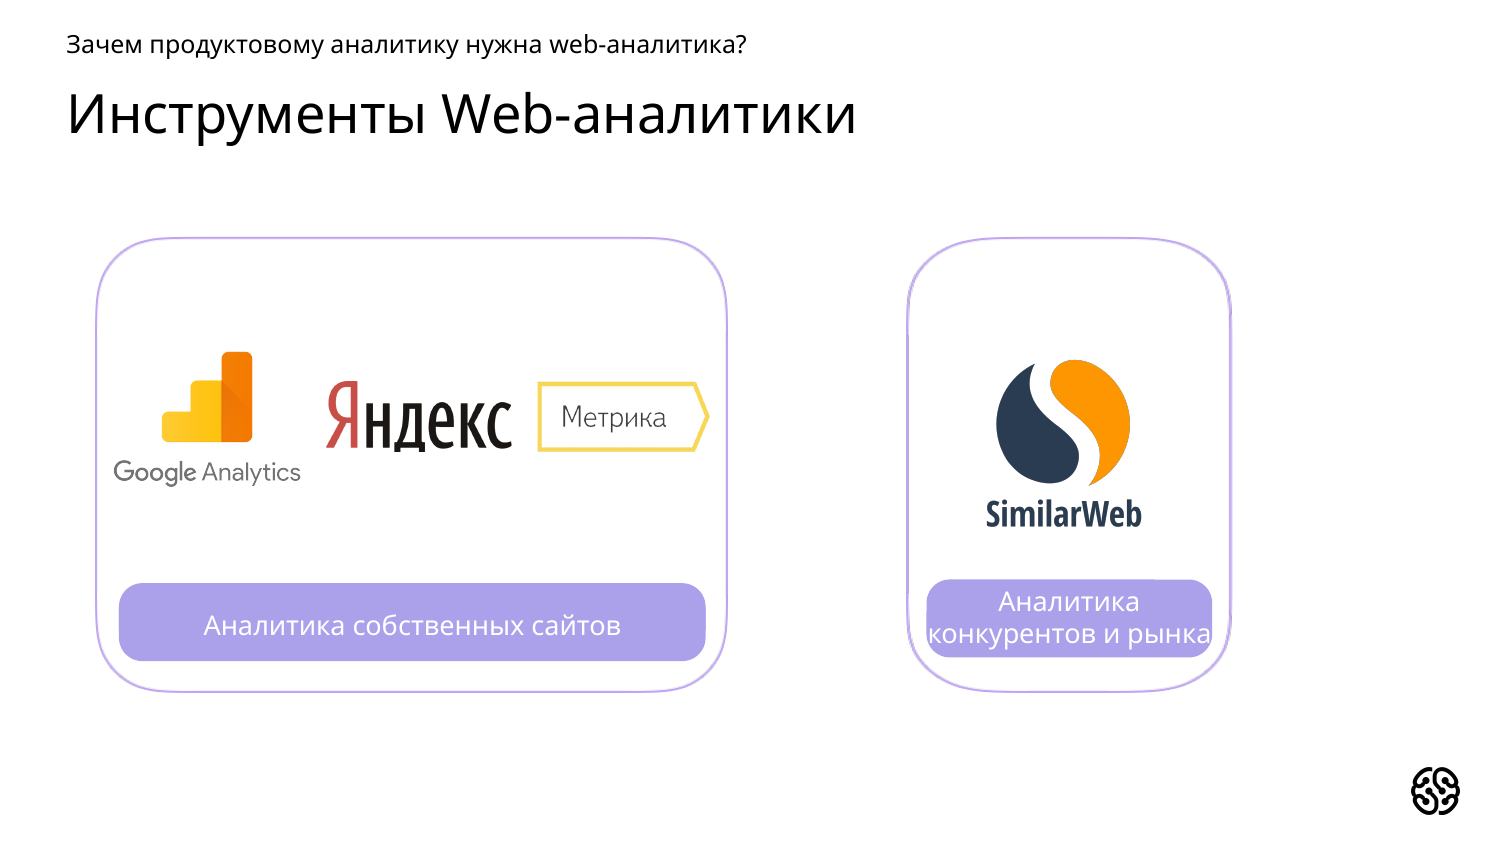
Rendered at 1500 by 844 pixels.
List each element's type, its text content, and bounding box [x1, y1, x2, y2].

picture [1411, 767, 1460, 815]
title Инструменты Web-аналитики [66, 88, 1059, 178]
picture [88, 235, 730, 694]
picture [906, 235, 1233, 694]
subtitle Зачем продуктовому аналитику нужна web-аналитика? [66, 18, 1059, 64]
